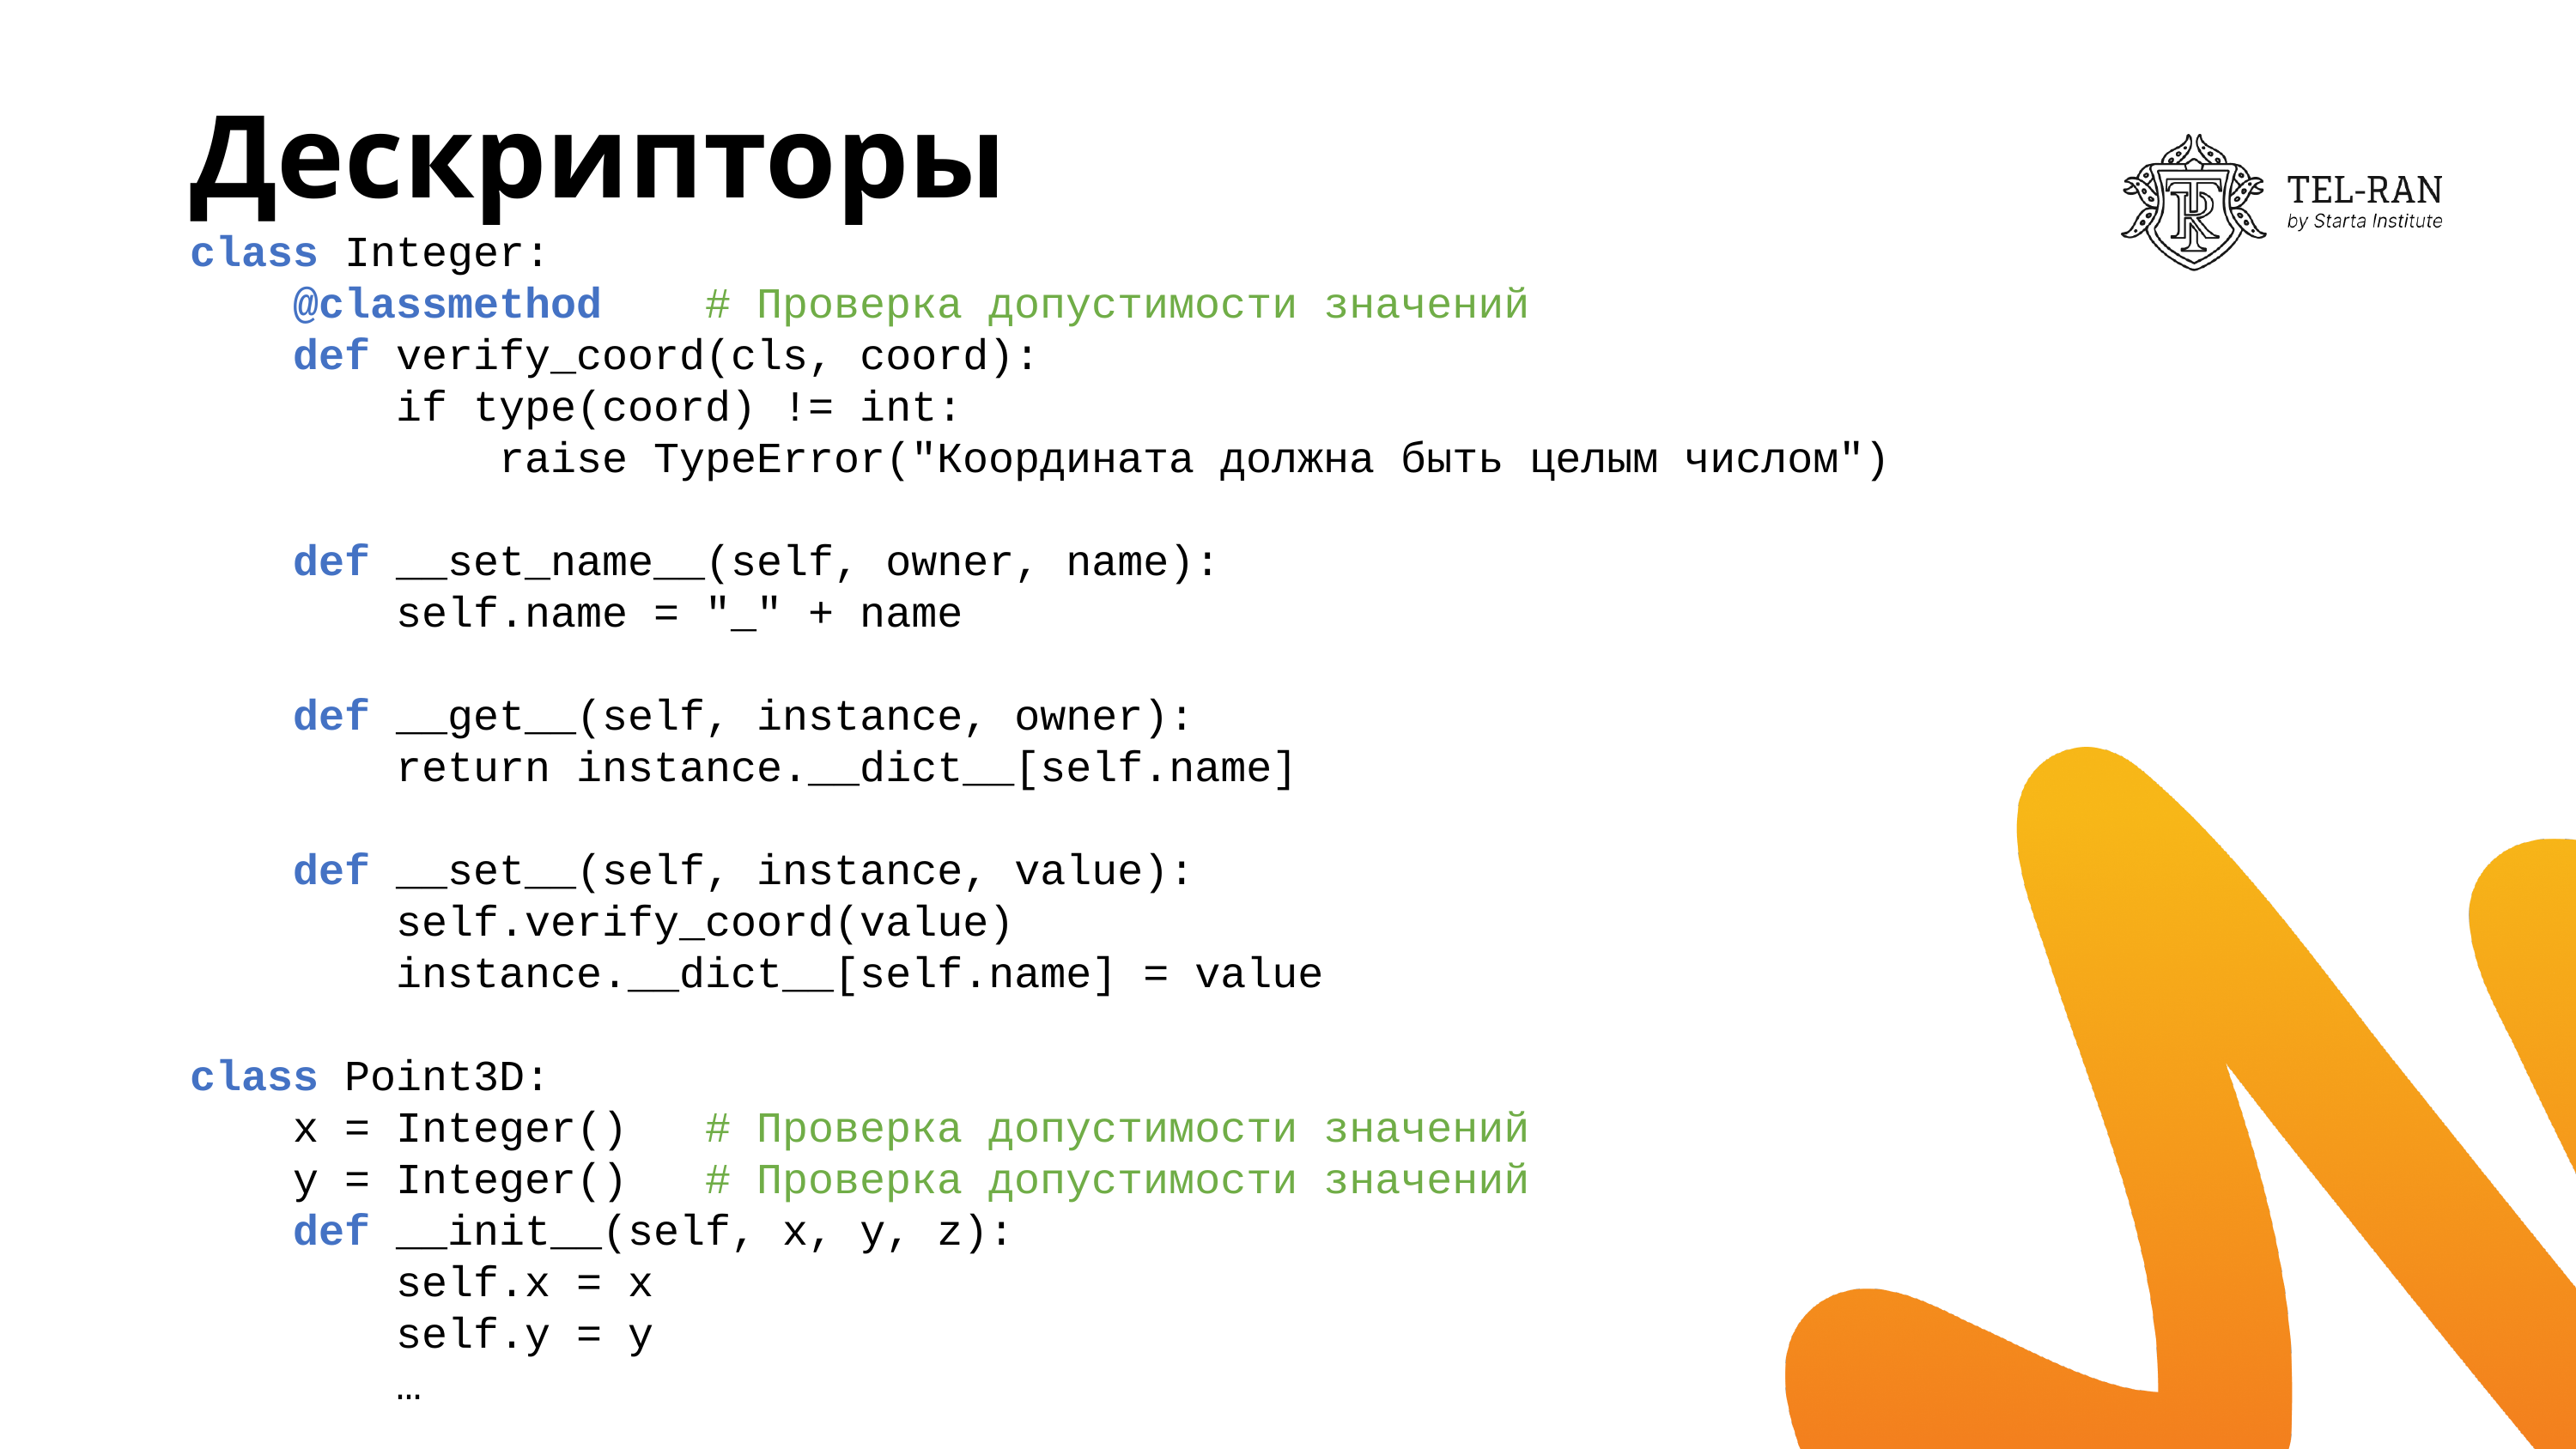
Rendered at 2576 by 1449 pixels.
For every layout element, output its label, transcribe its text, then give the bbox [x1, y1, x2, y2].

picture [2121, 134, 2442, 216]
picture [1620, 747, 2576, 1449]
title Дескрипторы [177, 76, 2107, 216]
text_box class Integer: @classmethod # Проверка допустимости значений def verify_coord(cls, coord): if type(coord) != int: raise TypeError("Координата должна быть целым числом") def __set_name__(self, owner, name): self.name = "_" + name def __get__(self, instance, owner): return instance.__dict__[self.name] def __set__(self, instance, value): self.verify_coord(value) instance.__dict__[self.name] = value class Point3D: x = Integer() # Проверка допустимости значений y = Integer() # Проверка допустимости значений def __init__(self, x, y, z): self.x = x self.y = y … [177, 216, 2503, 1415]
